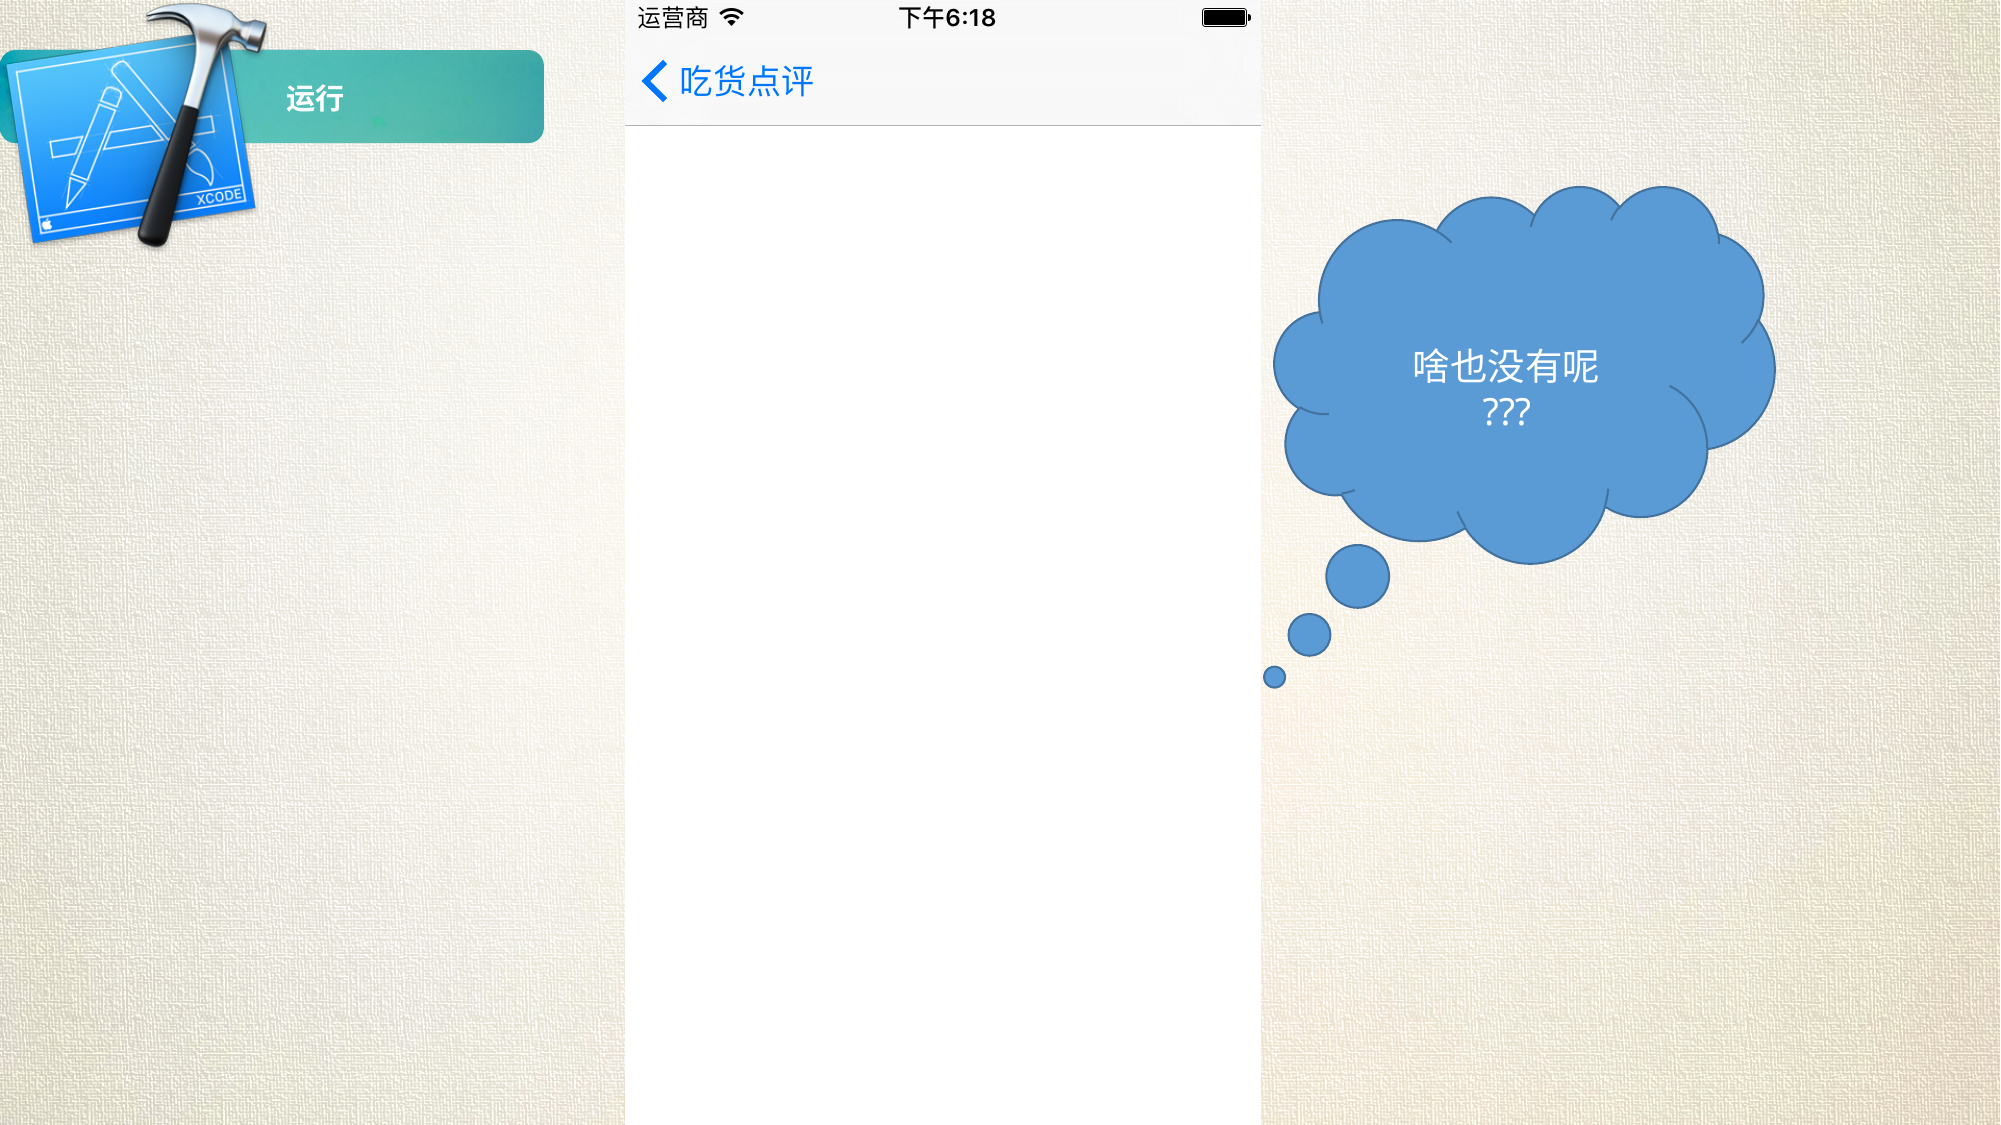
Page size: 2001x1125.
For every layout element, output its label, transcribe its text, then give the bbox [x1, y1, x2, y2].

text_box 啥也没有呢 ??? [1263, 665, 1287, 689]
text_box 啥也没有呢 ??? [1273, 185, 1776, 565]
text_box 啥也没有呢 ??? [1325, 543, 1391, 609]
text_box 啥也没有呢 ??? [1287, 612, 1332, 657]
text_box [272, 72, 611, 170]
picture [0, 0, 2000, 1125]
text_box [272, 48, 545, 72]
